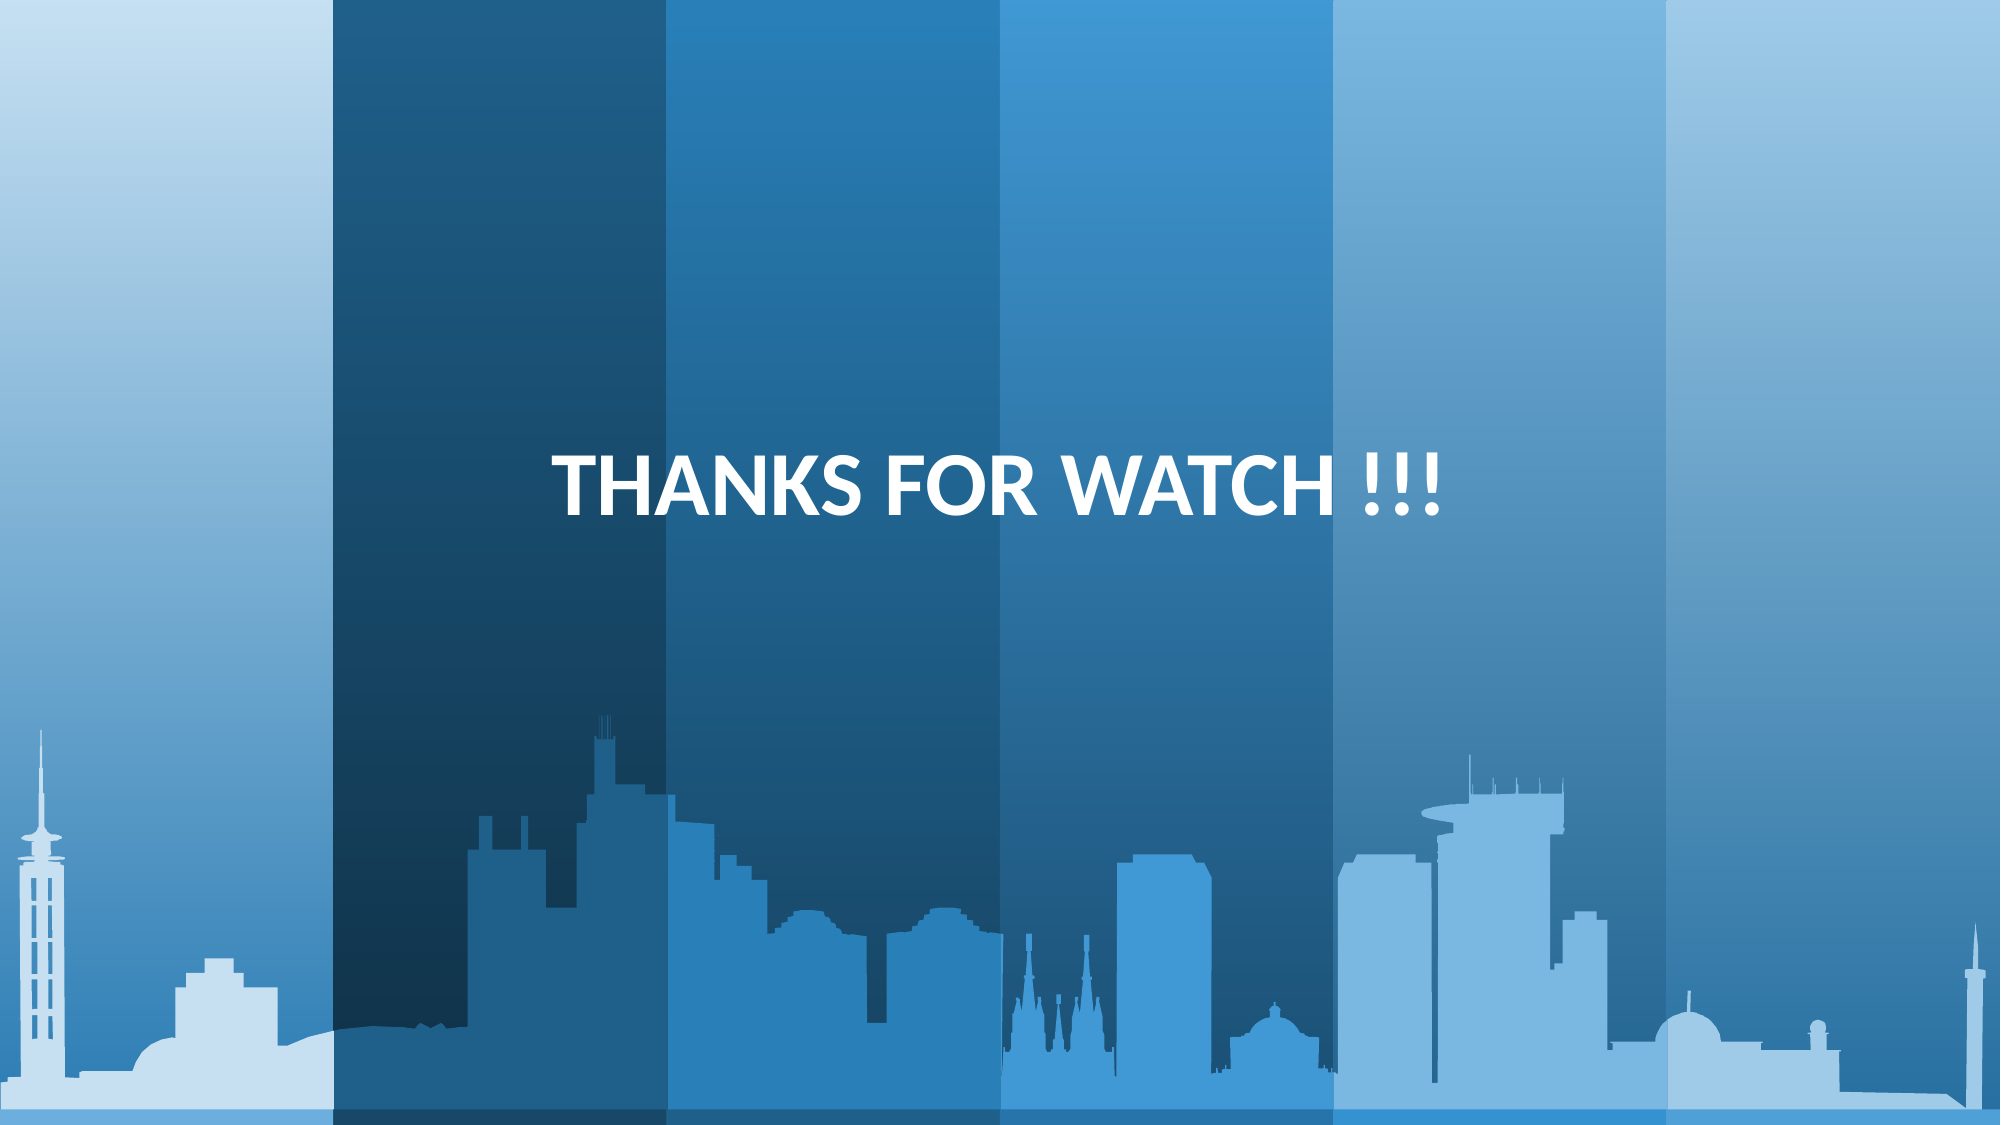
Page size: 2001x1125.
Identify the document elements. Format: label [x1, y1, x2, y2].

text_box [0, 0, 2000, 1125]
